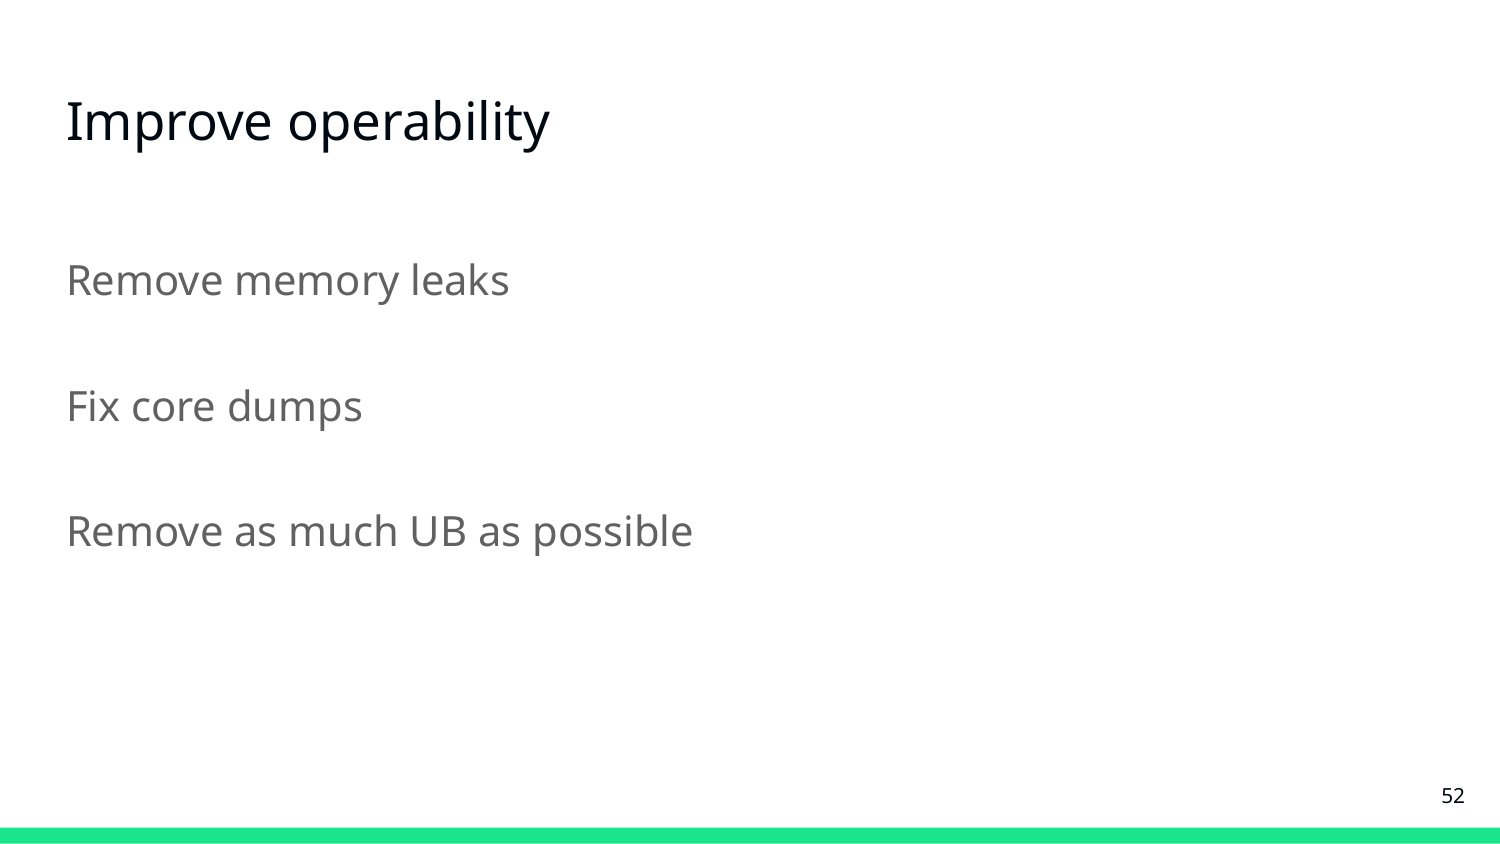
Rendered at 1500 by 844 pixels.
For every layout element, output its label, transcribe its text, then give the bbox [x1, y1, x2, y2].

list Remove memory leaks Fix core dumps Remove as much UB as possible [51, 189, 1449, 750]
title Improve operability [51, 72, 1449, 167]
slide_number ‹#› [1389, 764, 1480, 830]
